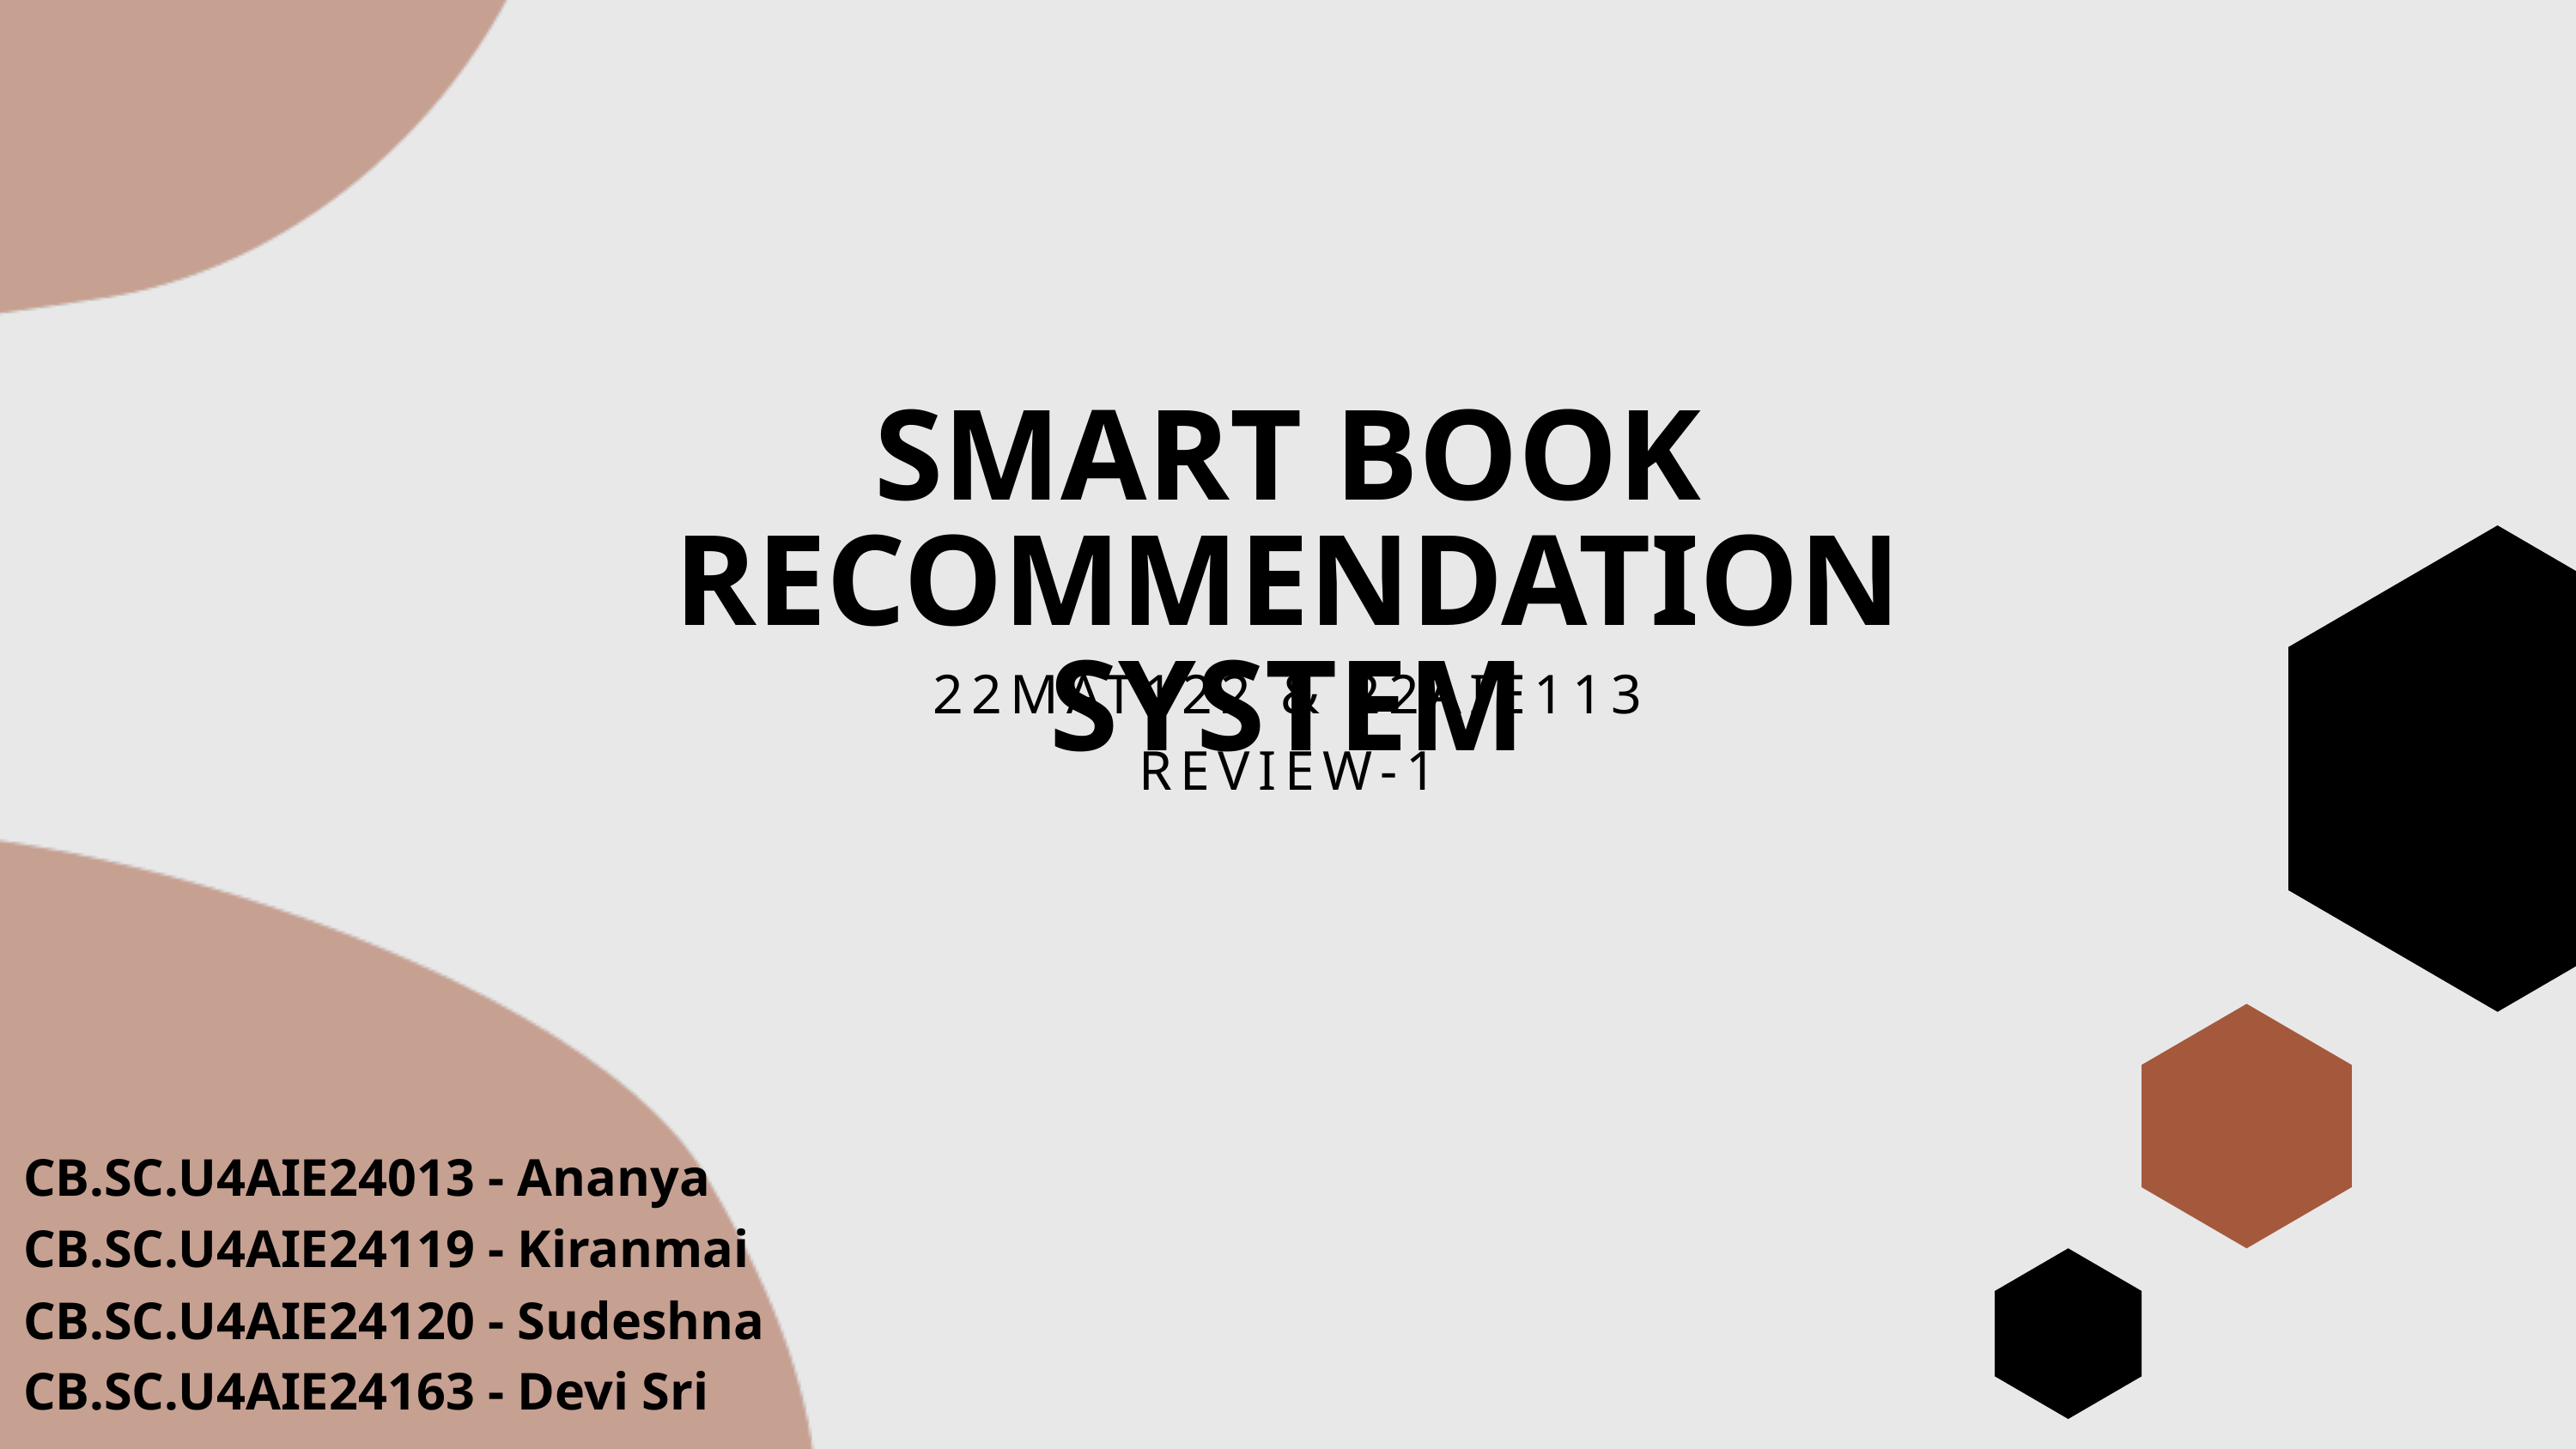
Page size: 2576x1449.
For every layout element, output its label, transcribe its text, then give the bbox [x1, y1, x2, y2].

text_box [0, 0, 615, 381]
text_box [2287, 524, 2576, 1012]
text_box [0, 768, 848, 1449]
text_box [2141, 1003, 2353, 1249]
text_box SMART BOOK RECOMMENDATION SYSTEM [434, 400, 2142, 776]
text_box REVIEW-1 [923, 725, 1653, 801]
text_box CB.SC.U4AIE24013 - Ananya CB.SC.U4AIE24119 - Kiranmai CB.SC.U4AIE24120 - Sudeshna CB.SC.U4AIE24163 - Devi Sri [23, 1135, 952, 1421]
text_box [1994, 1247, 2142, 1420]
text_box 22MAT122 & 22AIE113 [923, 649, 1653, 724]
